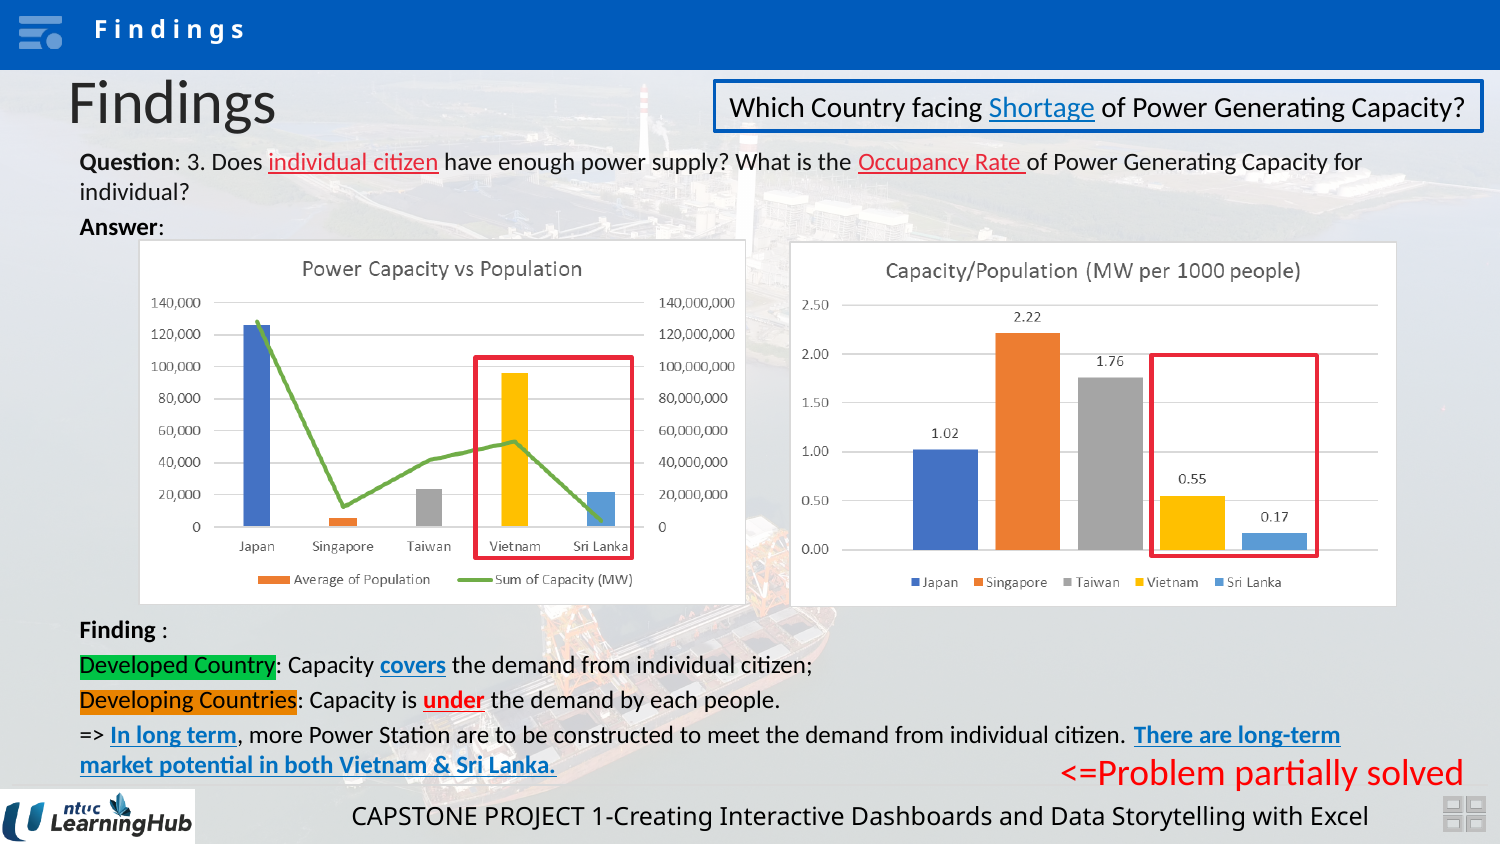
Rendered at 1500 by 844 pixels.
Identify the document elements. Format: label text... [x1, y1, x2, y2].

picture [19, 16, 62, 49]
picture [789, 241, 1397, 607]
text_box <=Problem partially solved [1045, 740, 1500, 800]
text_box Finding : Developed Country: Capacity covers the demand from individual citizen; Developing Countries: Capacity is under the demand by each people. => In long term, more Power Station are to be constructed to meet the demand from individual citizen. There are long-term market potential in both Vietnam & Sri Lanka. [64, 606, 1411, 793]
text_box Question: 3. Does individual citizen have enough power supply? What is the Occupancy Rate of Power Generating Capacity for individual? Answer: [64, 137, 1411, 269]
text_box Which Country facing Shortage of Power Generating Capacity? [714, 81, 1483, 131]
picture [138, 239, 746, 605]
picture [1443, 800, 1486, 832]
picture [0, 789, 195, 844]
text_box Findings [79, 0, 1294, 51]
text_box Findings [53, 50, 869, 146]
